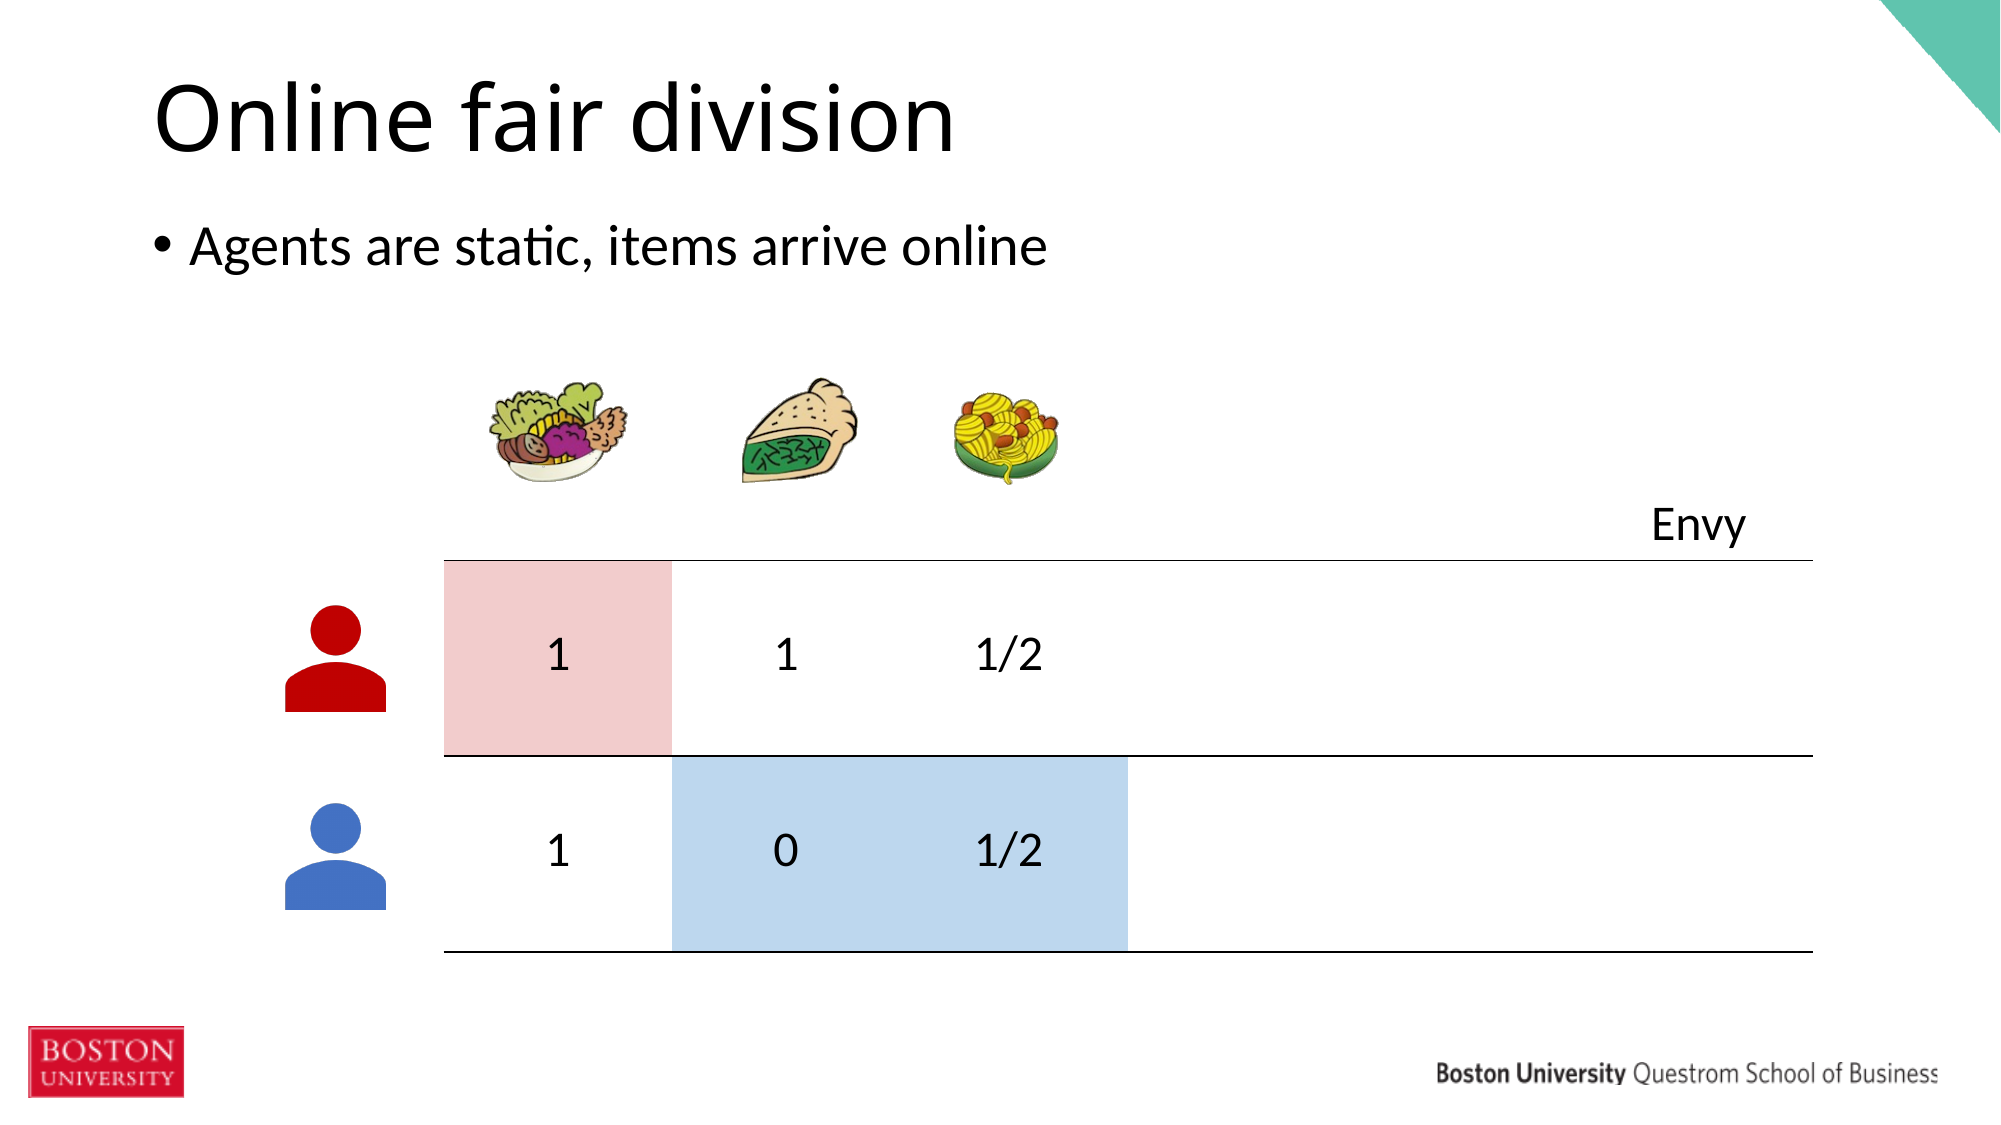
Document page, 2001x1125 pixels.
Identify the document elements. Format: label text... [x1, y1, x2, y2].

picture [260, 781, 411, 932]
list Agents are static, items arrive online [137, 207, 1912, 1014]
picture [479, 374, 636, 490]
picture [941, 391, 1070, 491]
picture [260, 583, 411, 734]
picture [1821, 0, 2001, 159]
picture [732, 374, 861, 490]
title Online fair division [137, 59, 1863, 185]
